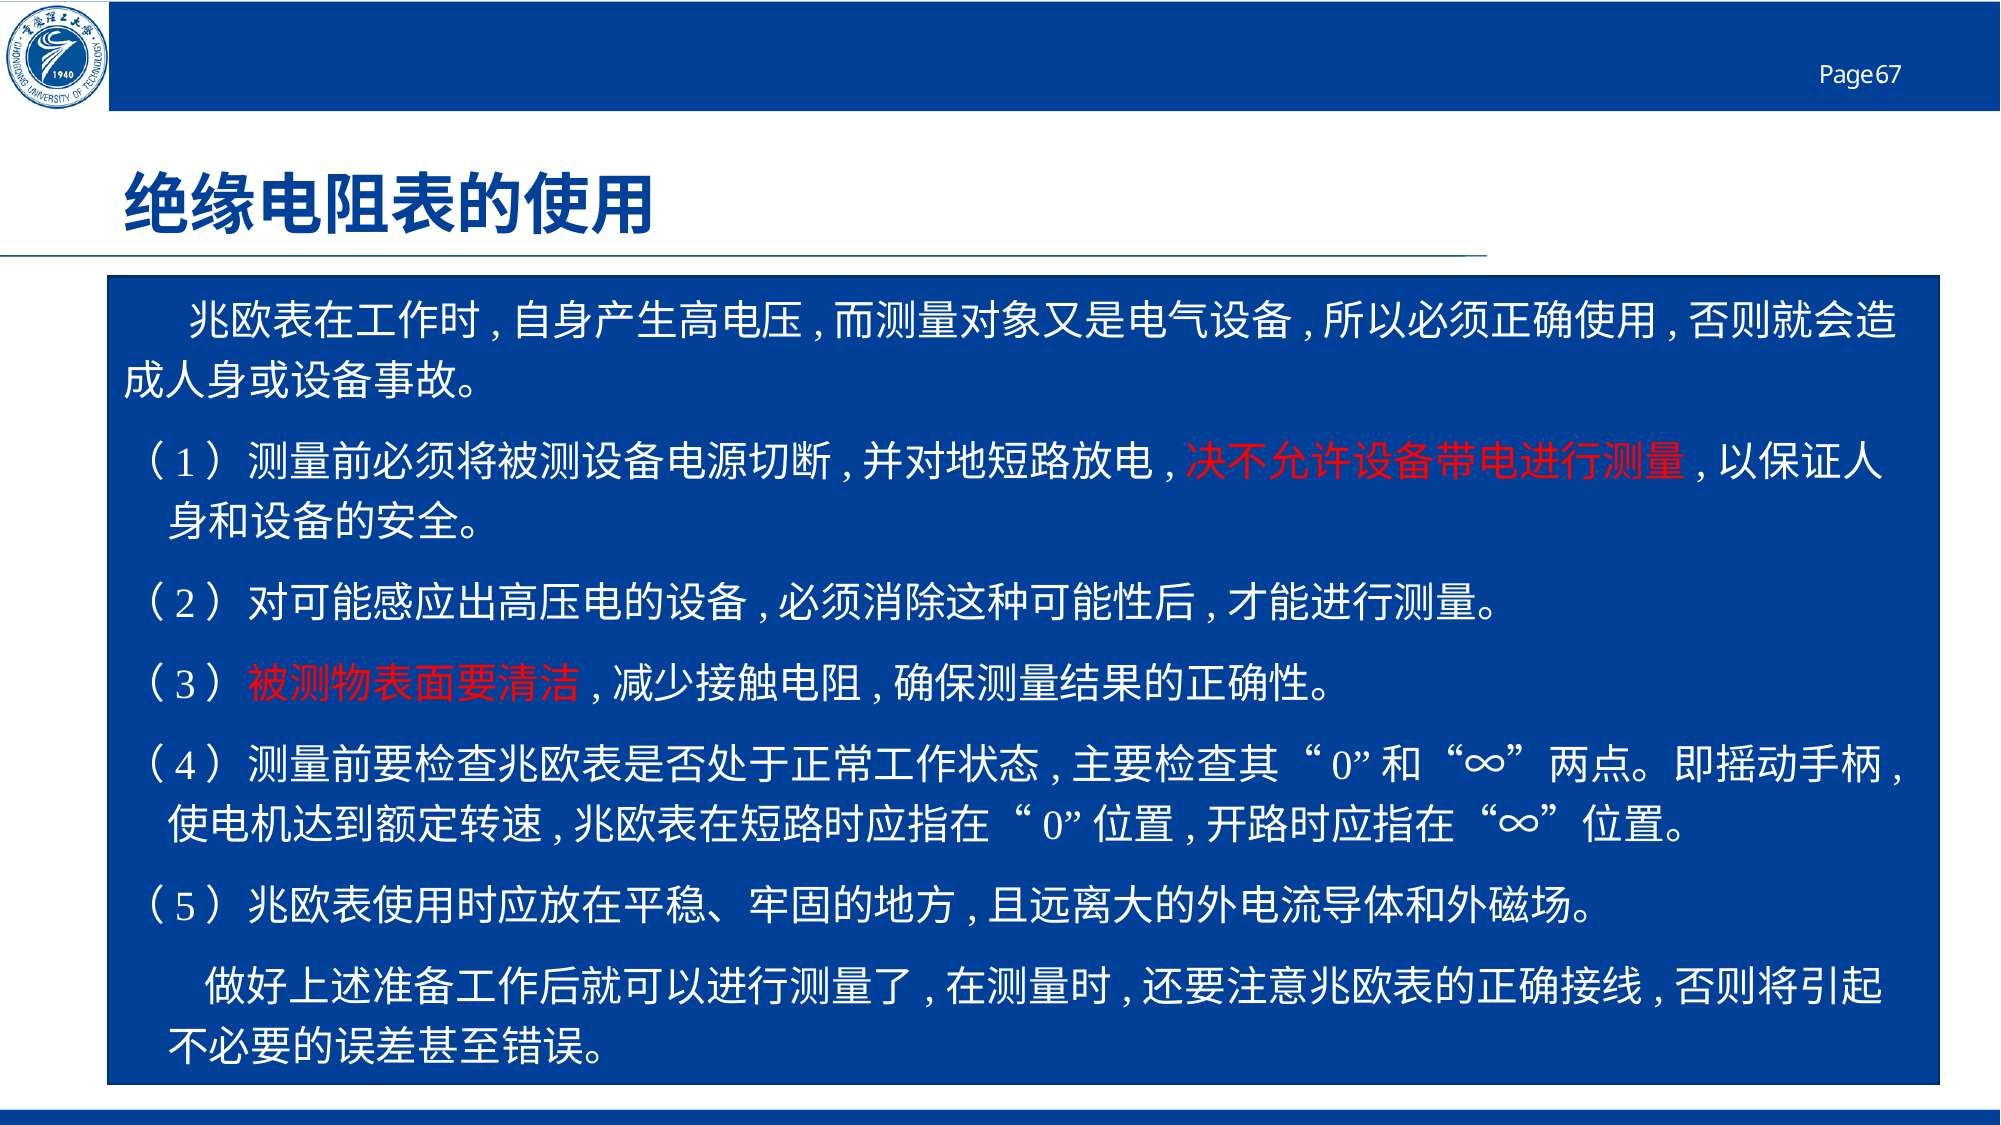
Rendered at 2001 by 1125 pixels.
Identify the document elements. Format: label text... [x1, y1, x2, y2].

list 兆欧表在工作时,自身产生高电压,而测量对象又是电气设备,所以必须正确使用,否则就会造成人身或设备事故。 （1）测量前必须将被测设备电源切断,并对地短路放电,决不允许设备带电进行测量,以保证人身和设备的安全。 （2）对可能感应出高压电的设备,必须消除这种可能性后,才能进行测量。 （3）被测物表面要清洁,减少接触电阻,确保测量结果的正确性。 （4）测量前要检查兆欧表是否处于正常工作状态,主要检查其“0”和“∞”两点。即摇动手柄,使电机达到额定转速,兆欧表在短路时应指在“0”位置,开路时应指在“∞”位置。 （5）兆欧表使用时应放在平稳、牢固的地方,且远离大的外电流导体和外磁场。 做好上述准备工作后就可以进行测量了,在测量时,还要注意兆欧表的正确接线,否则将引起不必要的误差甚至错误。 [107, 275, 1940, 1085]
title 绝缘电阻表的使用 [108, 160, 1940, 255]
picture [0, 2, 109, 112]
